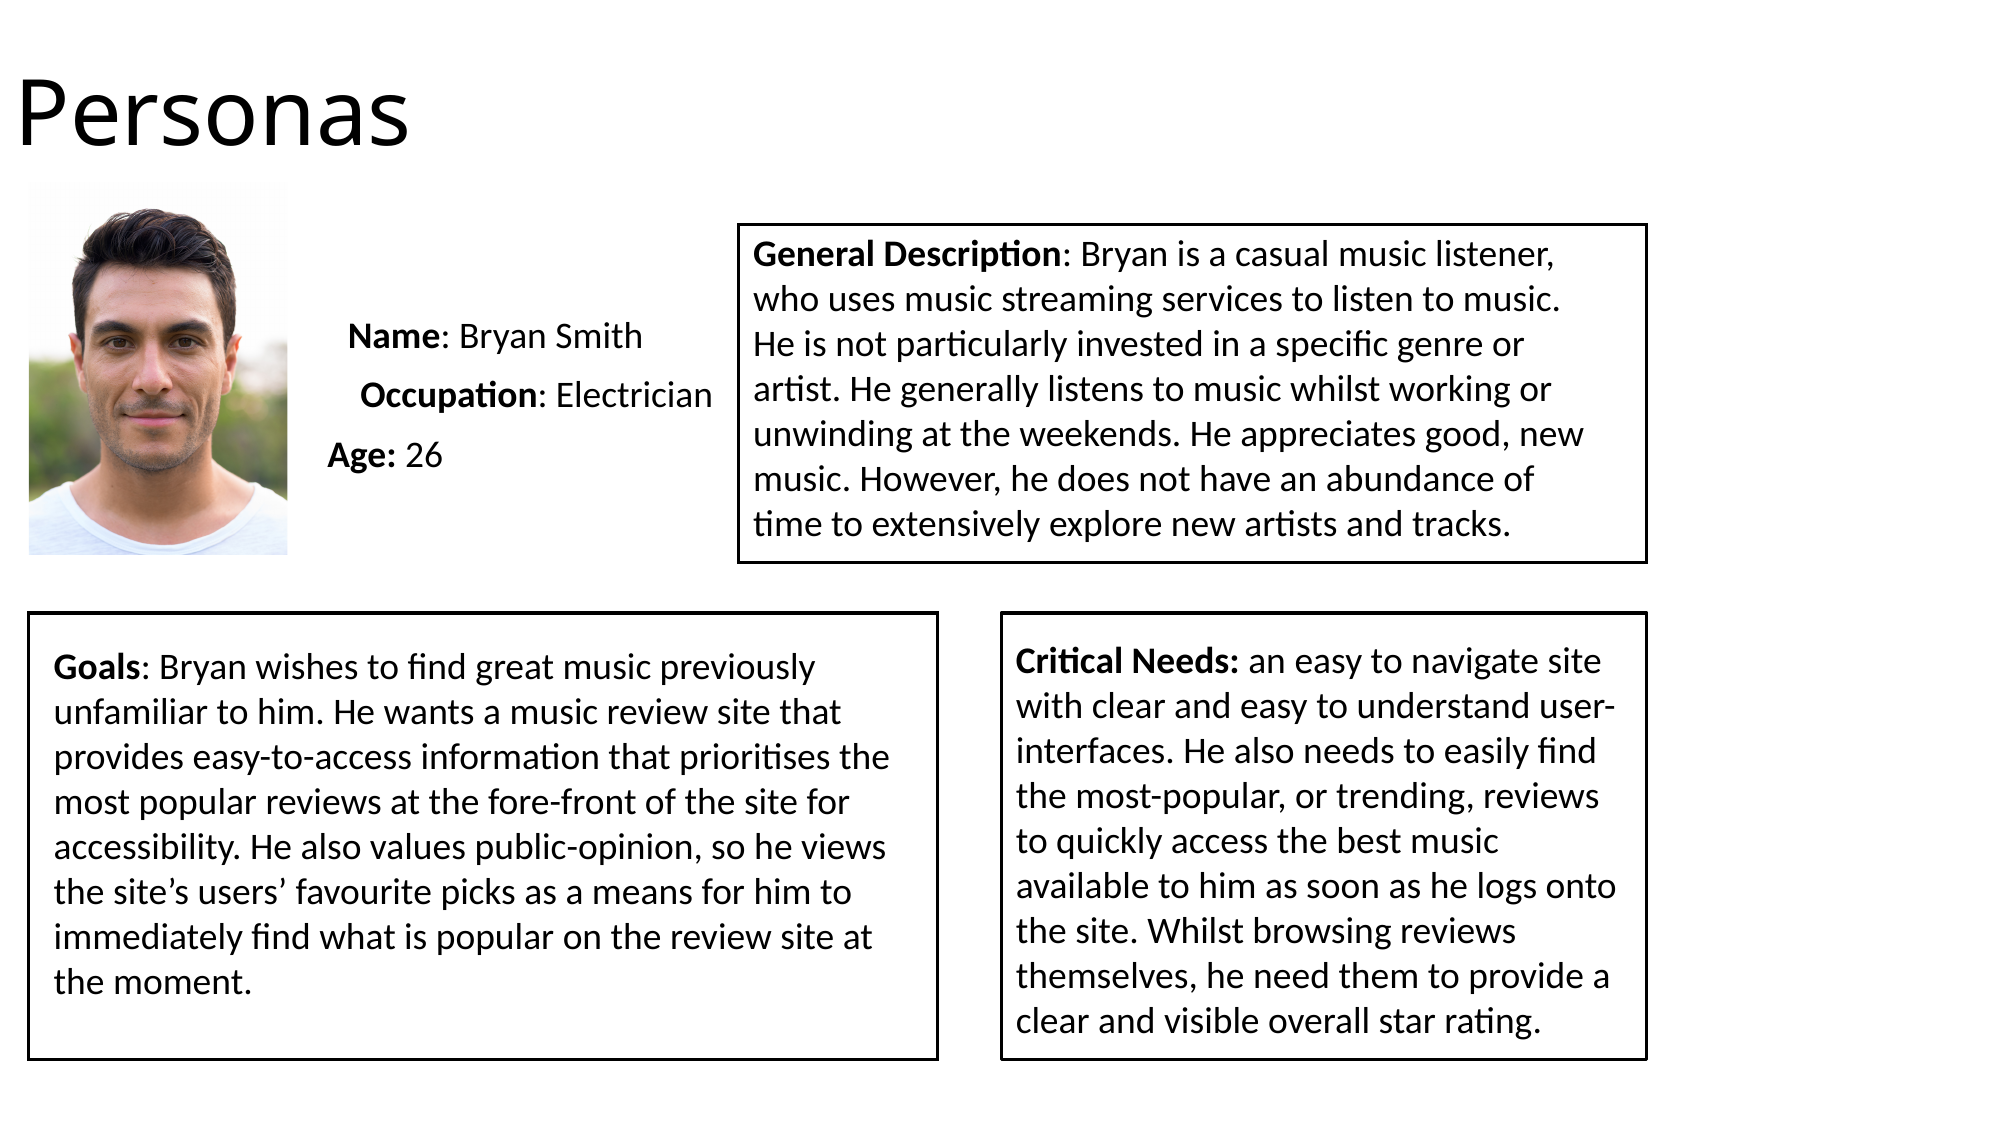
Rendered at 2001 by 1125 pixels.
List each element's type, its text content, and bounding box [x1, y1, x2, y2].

text_box General Description: Bryan is a casual music listener, who uses music streaming services to listen to music. He is not particularly invested in a specific genre or artist. He generally listens to music whilst working or unwinding at the weekends. He appreciates good, new music. However, he does not have an abundance of time to extensively explore new artists and tracks. [738, 221, 1627, 552]
title Personas [0, 6, 2000, 225]
text_box Name: Bryan Smith [333, 303, 659, 364]
text_box [27, 611, 939, 1062]
picture [28, 182, 288, 556]
text_box [736, 222, 1649, 564]
text_box [1001, 612, 1647, 1060]
text_box Age: 26 [312, 422, 459, 482]
text_box Occupation: Electrician [345, 363, 729, 423]
